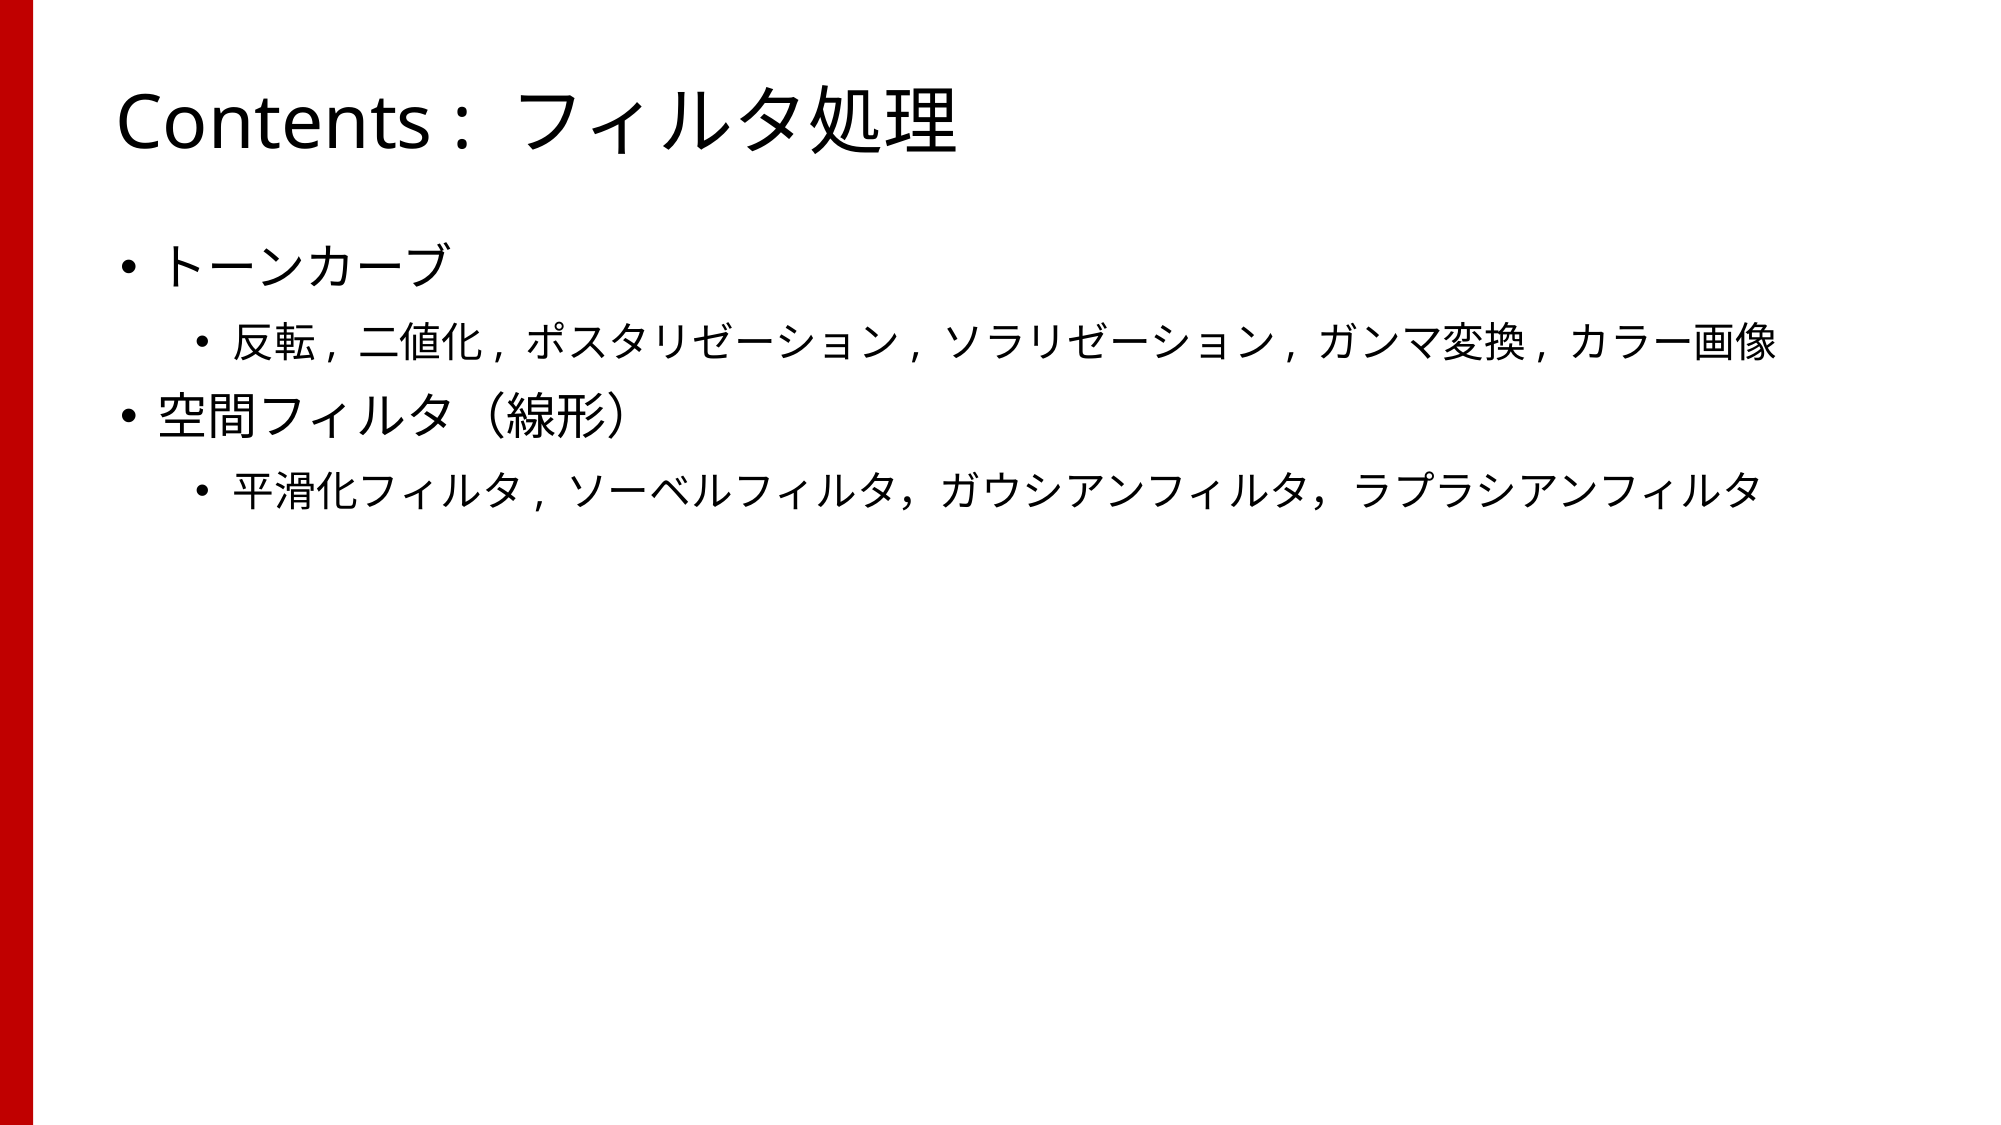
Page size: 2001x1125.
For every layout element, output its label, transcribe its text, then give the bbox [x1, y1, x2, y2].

title Contents : フィルタ処理 [100, 64, 1917, 185]
list トーンカーブ 反転, 二値化, ポスタリゼーション, ソラリゼーション, ガンマ変換, カラー画像 空間フィルタ（線形） 平滑化フィルタ, ソーベルフィルタ，ガウシアンフィルタ，ラプラシアンフィルタ [105, 234, 1912, 1065]
